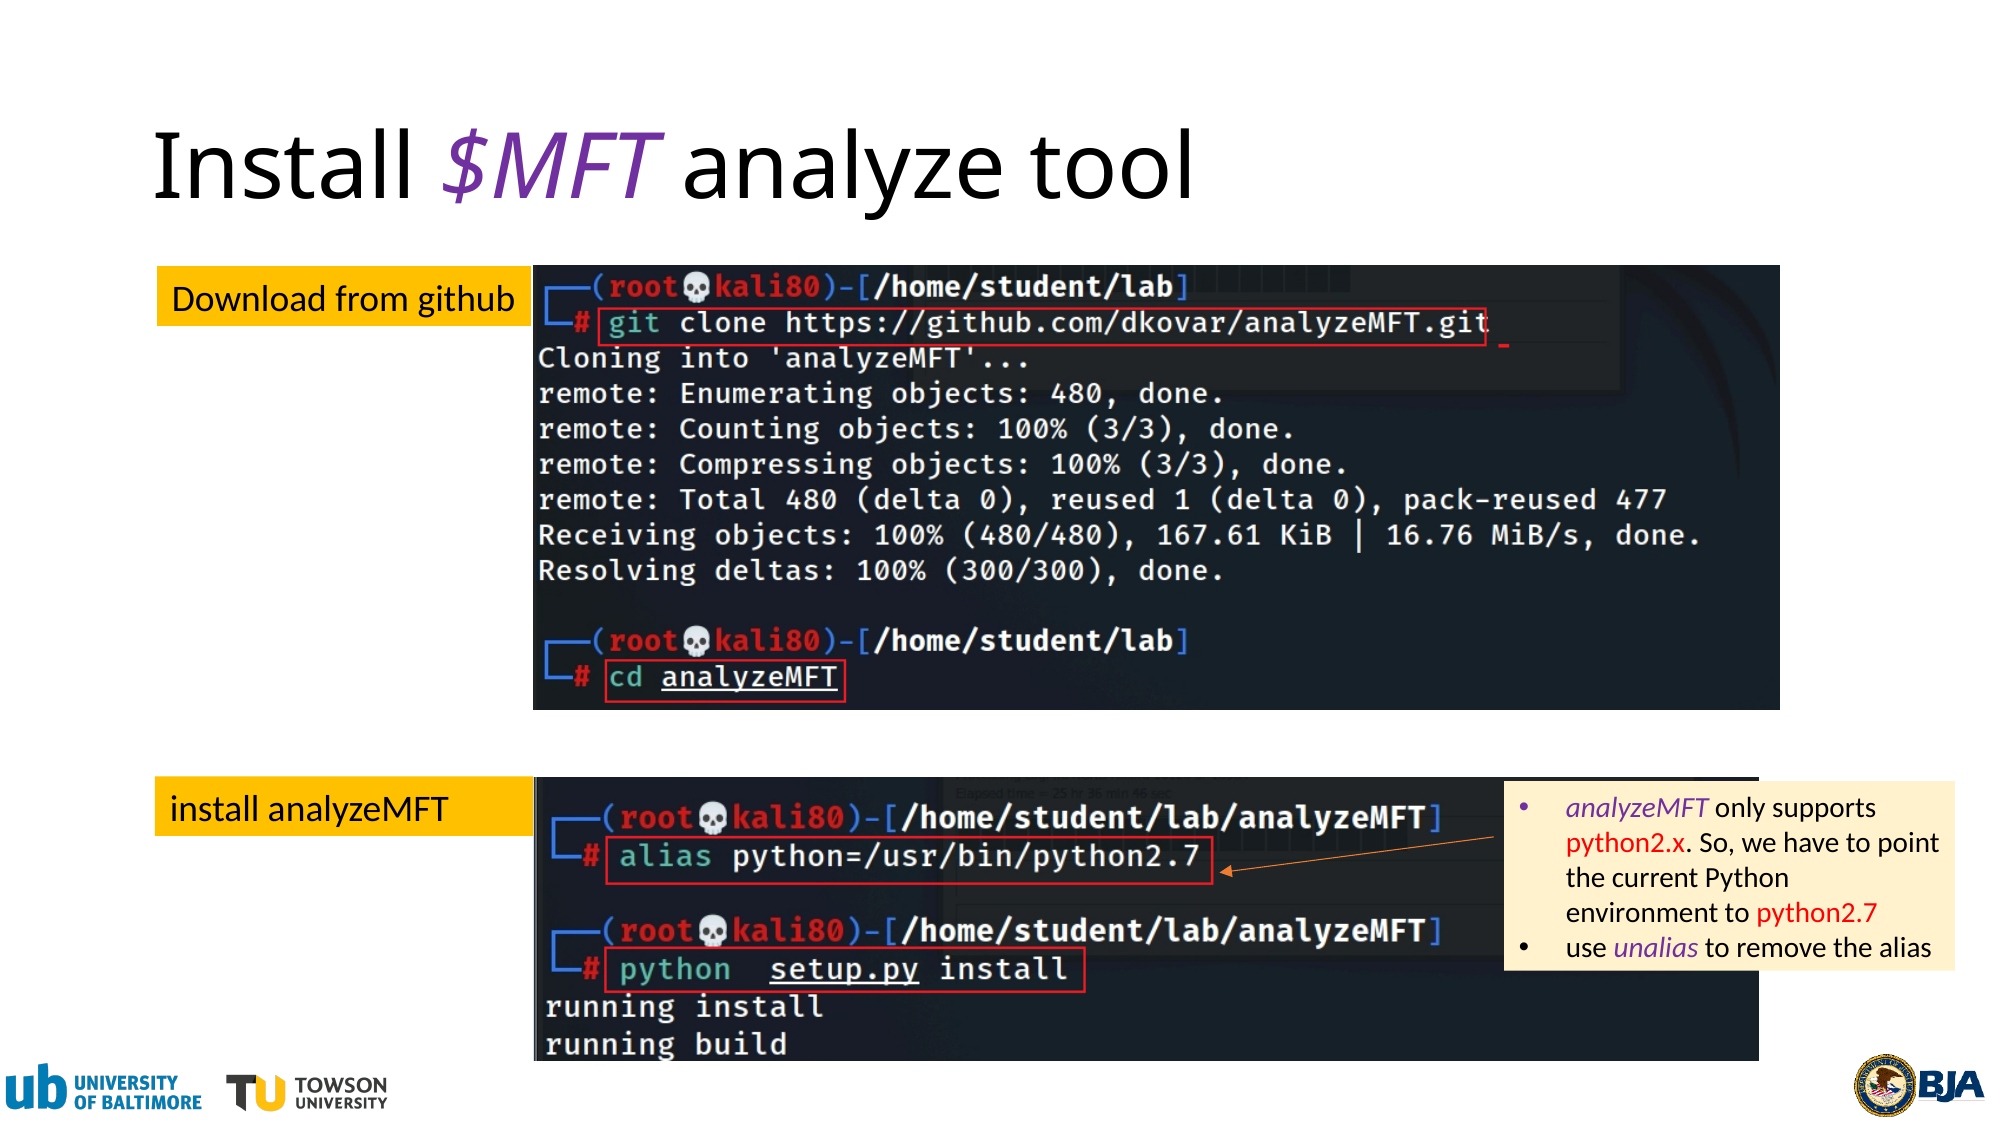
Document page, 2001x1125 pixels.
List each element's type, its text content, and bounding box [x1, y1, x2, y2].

picture [533, 777, 1759, 1061]
text_box analyzeMFT only supports python2.x. So, we have to point the current Python environment to python2.7 use unalias to remove the alias [1759, 781, 1955, 971]
title Install $MFT analyze tool [137, 59, 1863, 278]
text_box Download from github [157, 266, 531, 326]
picture [533, 265, 1780, 710]
picture [1854, 1054, 1986, 1117]
text_box install analyzeMFT [154, 776, 534, 836]
picture [0, 1031, 407, 1125]
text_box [1219, 836, 1494, 873]
